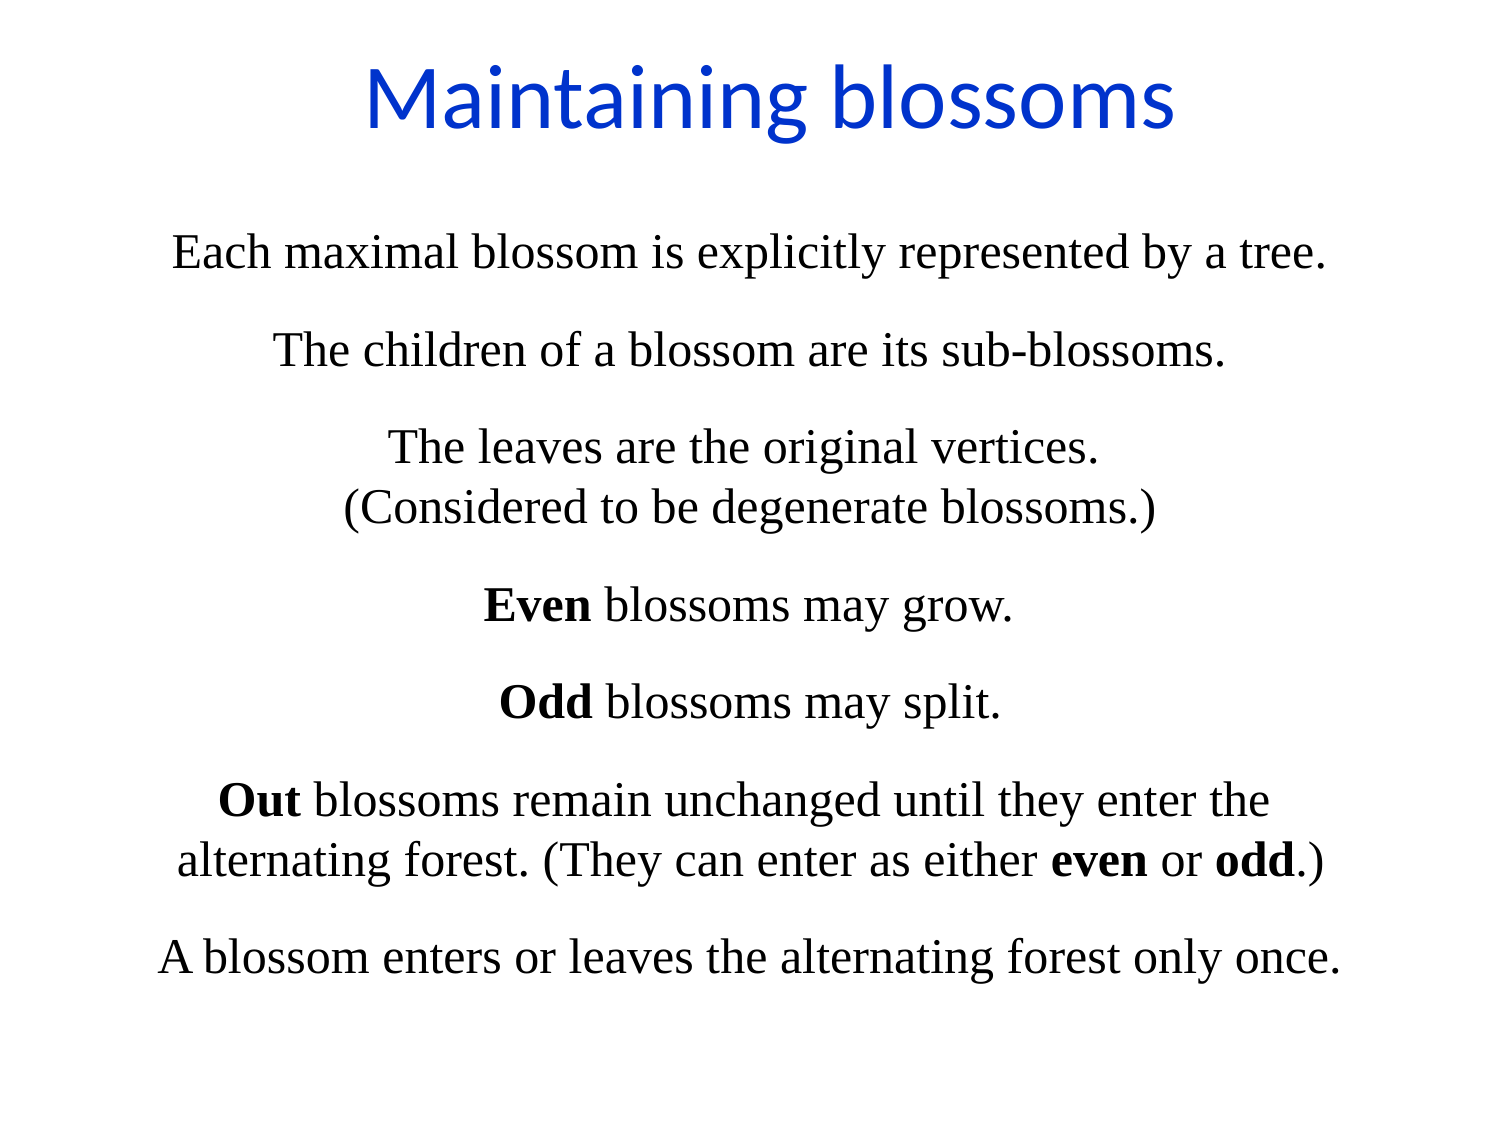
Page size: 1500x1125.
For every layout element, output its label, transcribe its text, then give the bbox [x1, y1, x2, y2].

text_box The children of a blossom are its sub-blossoms. [0, 308, 1500, 384]
text_box Odd blossoms may split. [0, 661, 1500, 737]
text_box A blossom enters or leaves the alternating forest only once. [0, 916, 1500, 992]
text_box Even blossoms may grow. [0, 564, 1499, 639]
text_box Out blossoms remain unchanged until they enter the alternating forest. (They can enter as either even or odd.) [0, 758, 1500, 894]
text_box Maintaining blossoms [0, 36, 1500, 147]
text_box Each maximal blossom is explicitly represented by a tree. [0, 211, 1500, 287]
text_box The leaves are the original vertices. (Considered to be degenerate blossoms.) [0, 406, 1500, 541]
